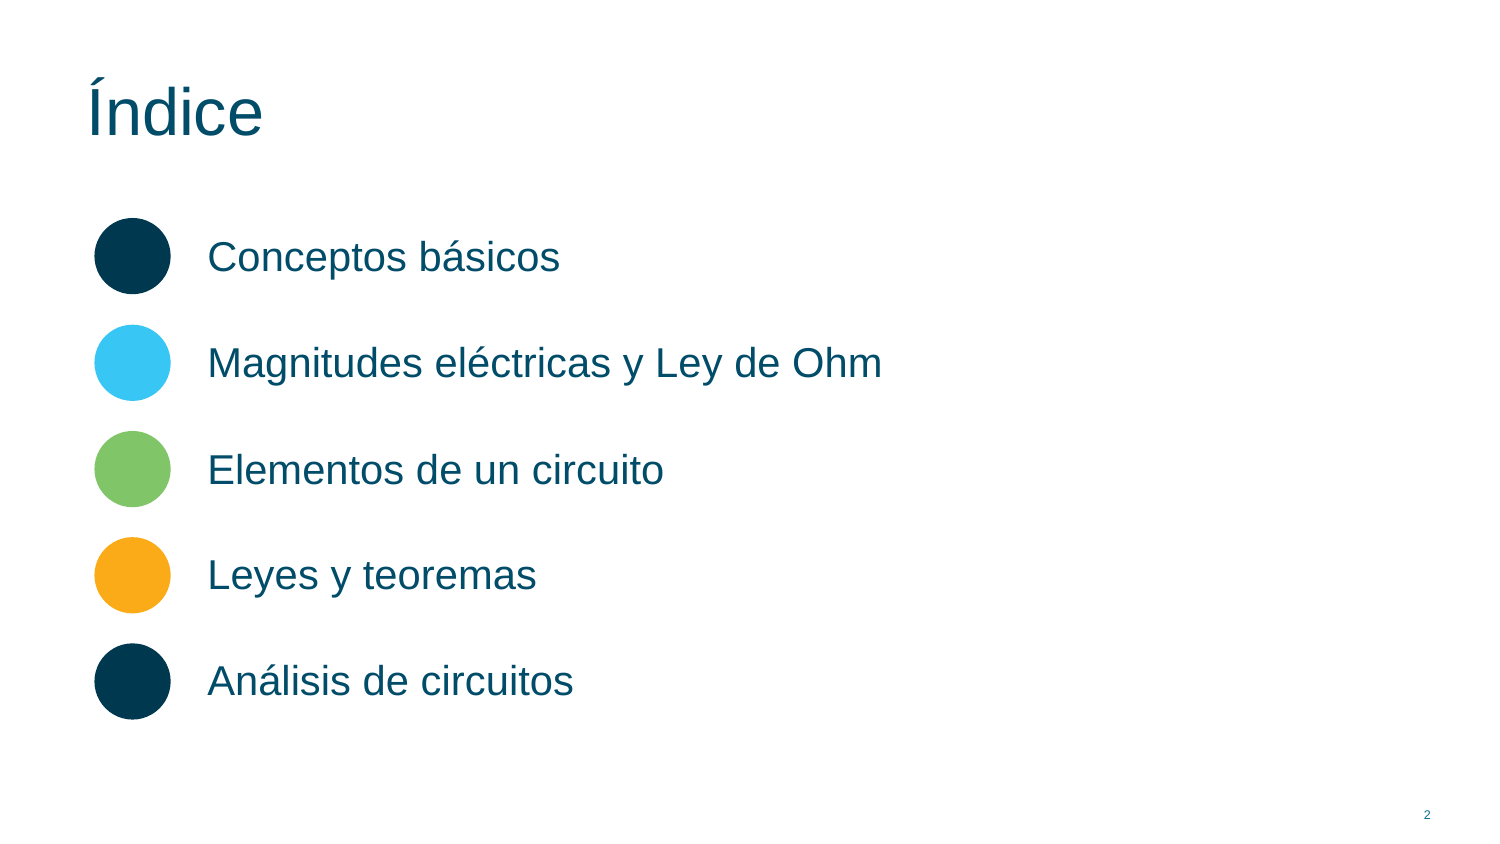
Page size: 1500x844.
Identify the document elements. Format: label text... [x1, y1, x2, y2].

list Leyes y teoremas [192, 537, 1124, 613]
list Elementos de un circuito [192, 432, 1466, 509]
title Índice [71, 55, 1441, 176]
list Magnitudes eléctricas y Ley de Ohm [192, 325, 1124, 402]
list Conceptos básicos [192, 218, 1124, 295]
list Análisis de circuitos [192, 643, 1124, 719]
picture [1424, 810, 1429, 819]
